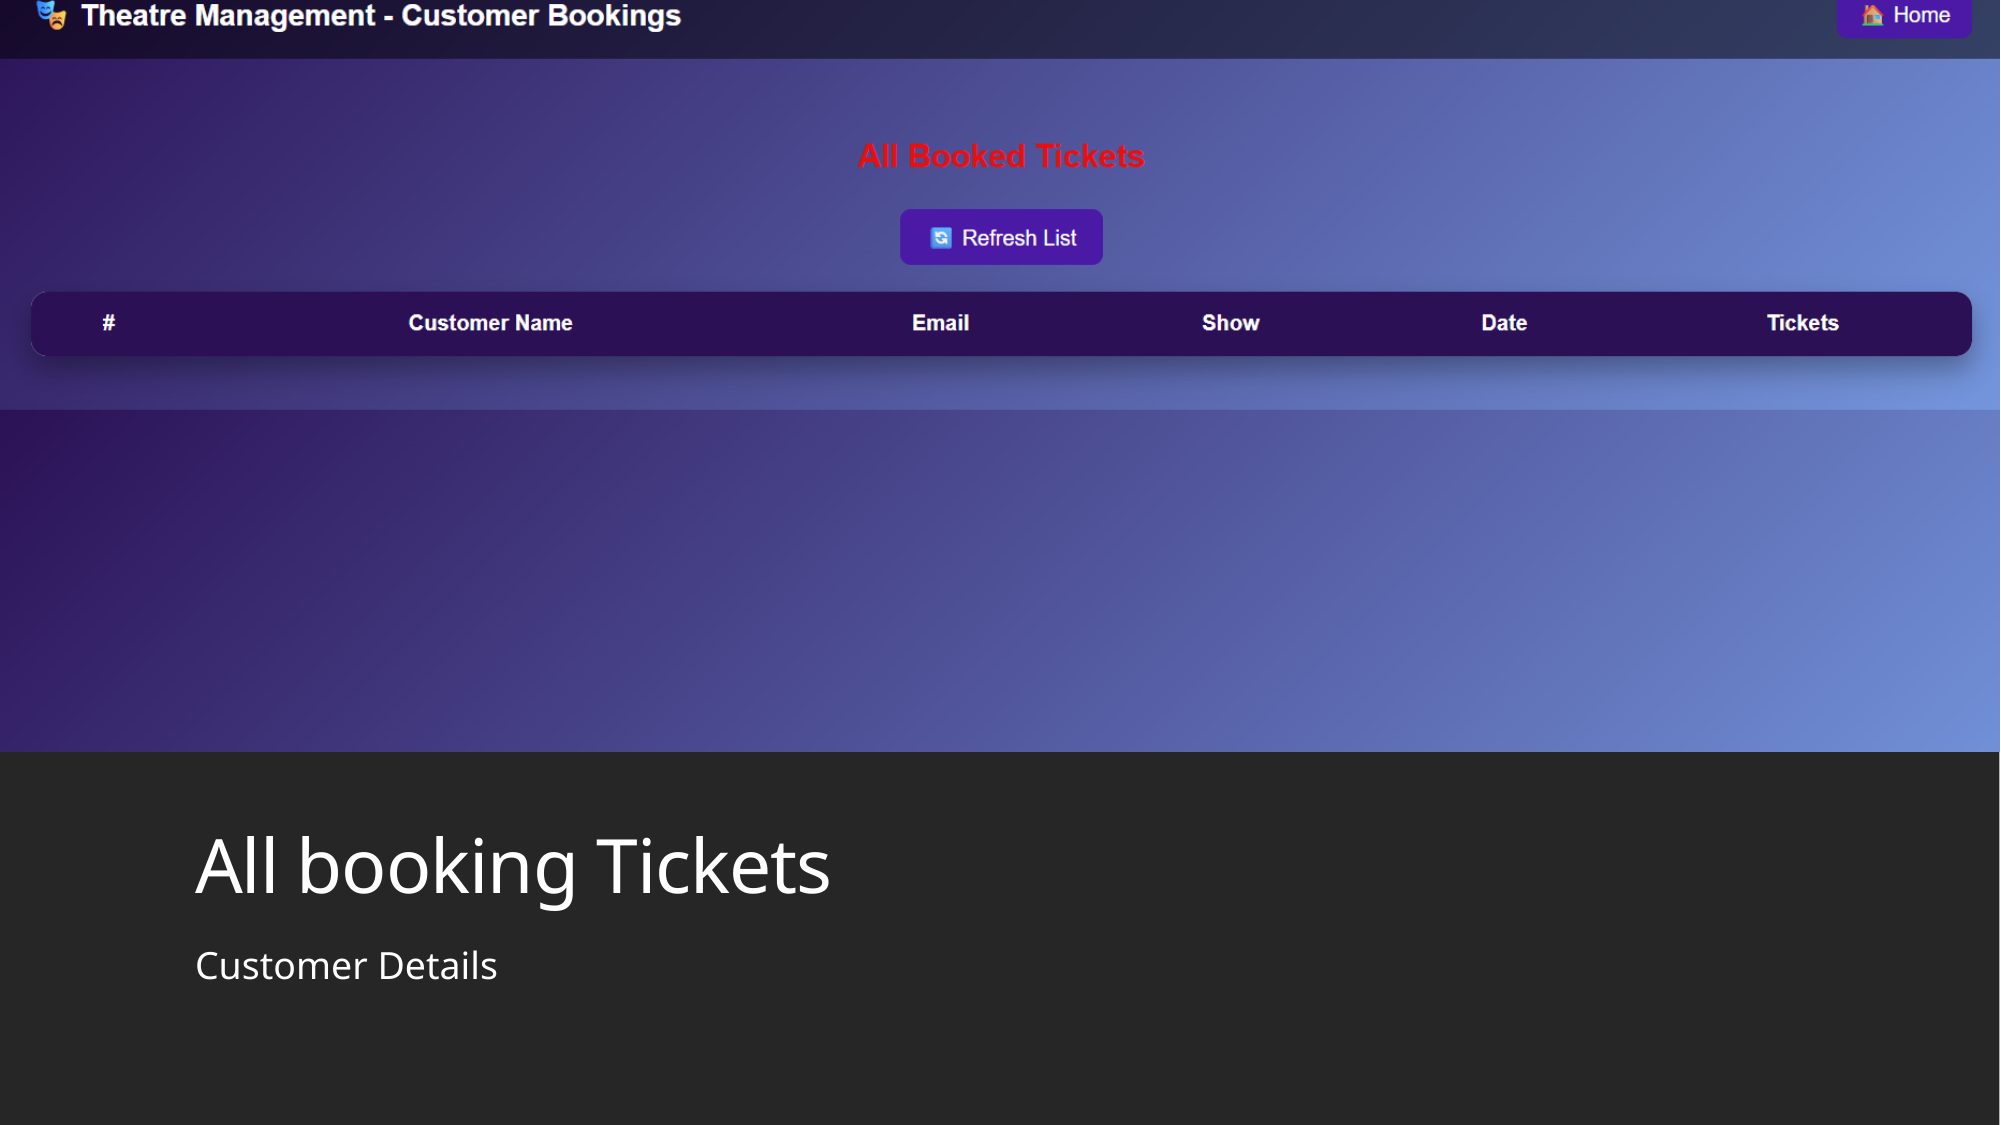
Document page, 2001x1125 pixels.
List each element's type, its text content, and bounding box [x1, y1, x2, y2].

title All booking Tickets [180, 787, 1839, 910]
list Customer Details [180, 937, 1839, 1038]
picture [0, 0, 2000, 752]
